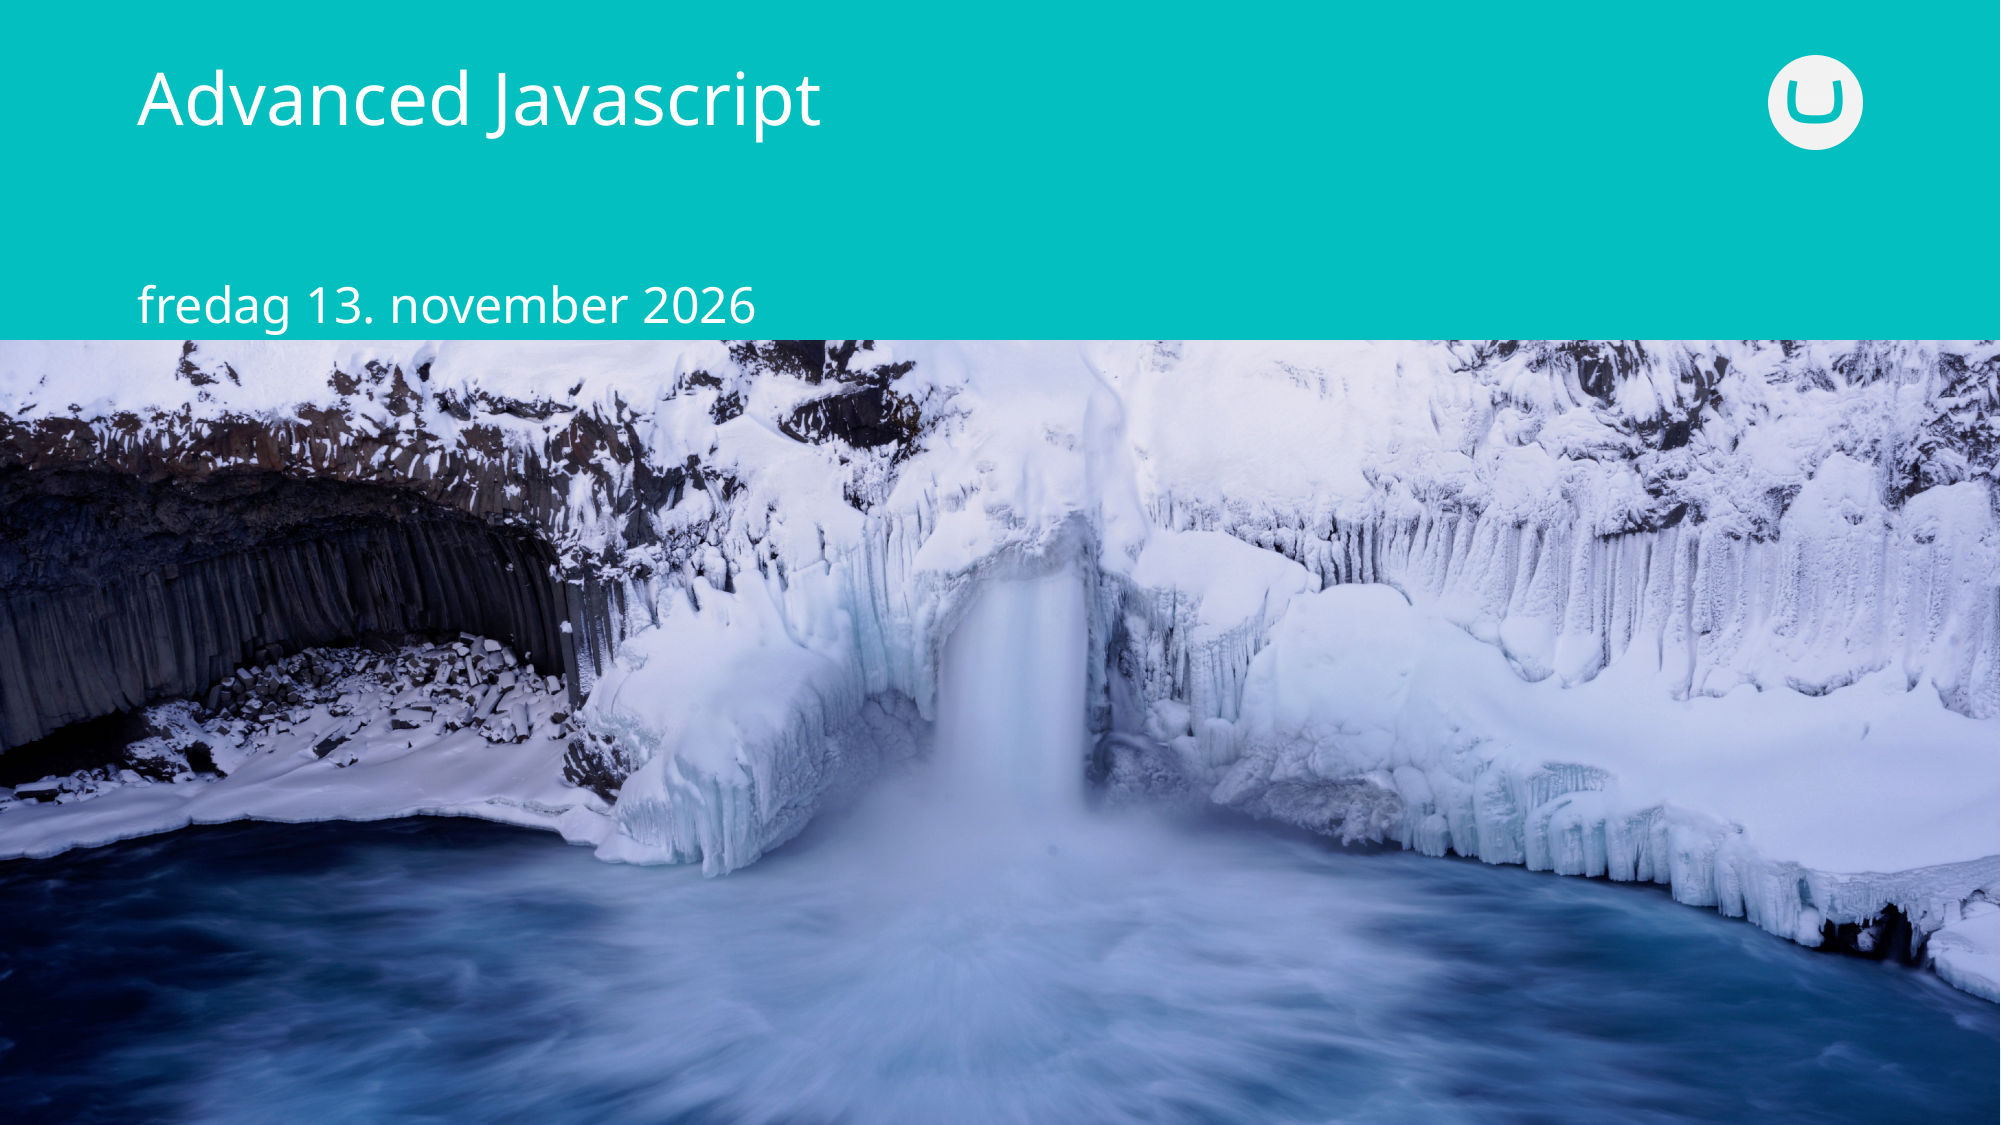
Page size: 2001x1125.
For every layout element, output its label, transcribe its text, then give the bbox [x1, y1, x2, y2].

subtitle 18. marts 2018 [137, 266, 1863, 340]
picture [1768, 55, 1863, 150]
title Advanced Javascript [137, 54, 1662, 149]
picture [0, 340, 2000, 1125]
